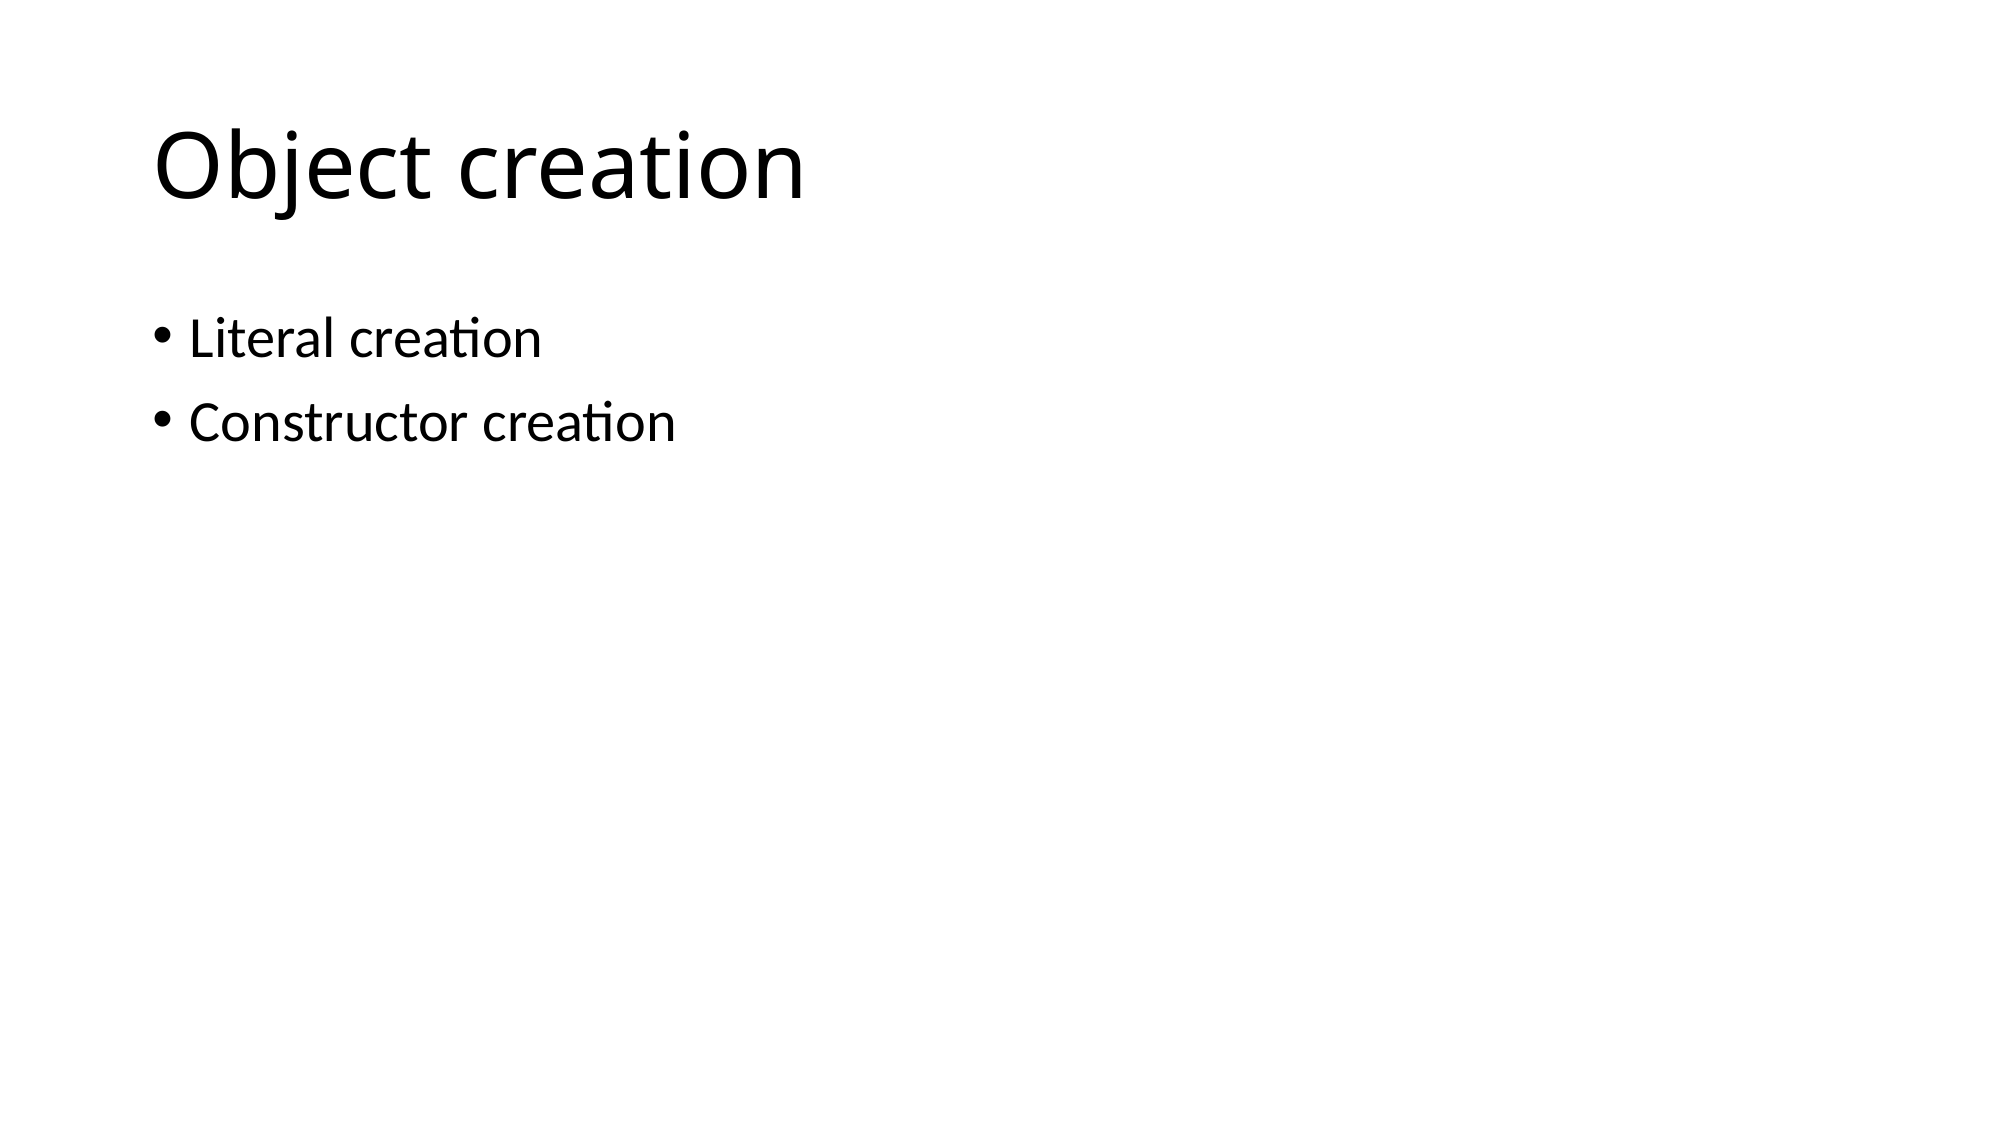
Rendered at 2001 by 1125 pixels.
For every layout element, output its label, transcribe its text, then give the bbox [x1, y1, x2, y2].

list Literal creation Constructor creation [137, 299, 1863, 1014]
title Object creation [137, 59, 1863, 278]
